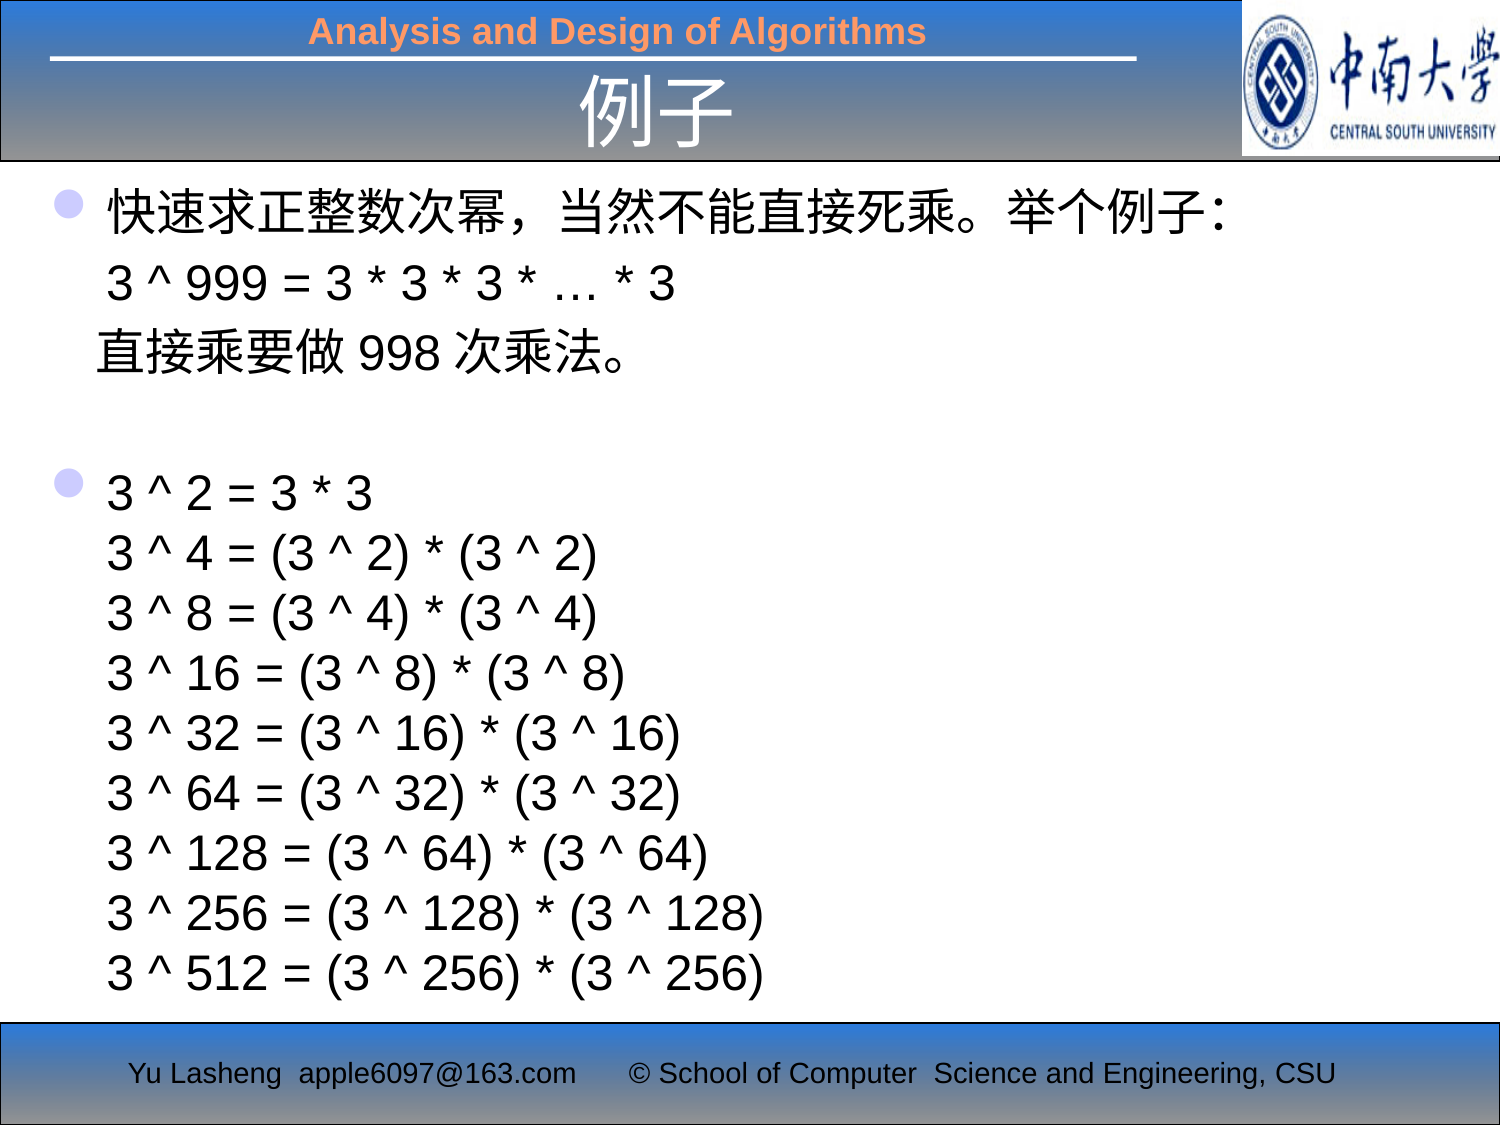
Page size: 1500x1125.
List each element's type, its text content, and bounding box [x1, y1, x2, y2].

picture [1242, 0, 1500, 156]
title 例子 [70, 58, 1243, 162]
list 快速求正整数次幂，当然不能直接死乘。举个例子： 3 ^ 999 = 3 * 3 * 3 * … * 3 直接乘要做998次乘法。 3 ^ 2 = 3 * 3 3 ^ 4 = (3 ^ 2) * (3 ^ 2) 3 ^ 8 = (3 ^ 4) * (3 ^ 4) 3 ^ 16 = (3 ^ 8) * (3 ^ 8) 3 ^ 32 = (3 ^ 16) * (3 ^ 16) 3 ^ 64 = (3 ^ 32) * (3 ^ 32) 3 ^ 128 = (3 ^ 64) * (3 ^ 64) 3 ^ 256 = (3 ^ 128) * (3 ^ 128) 3 ^ 512 = (3 ^ 256) * (3 ^ 256) [34, 172, 1454, 1006]
slide_number Chapter 6-71 [1343, 1034, 1500, 1111]
